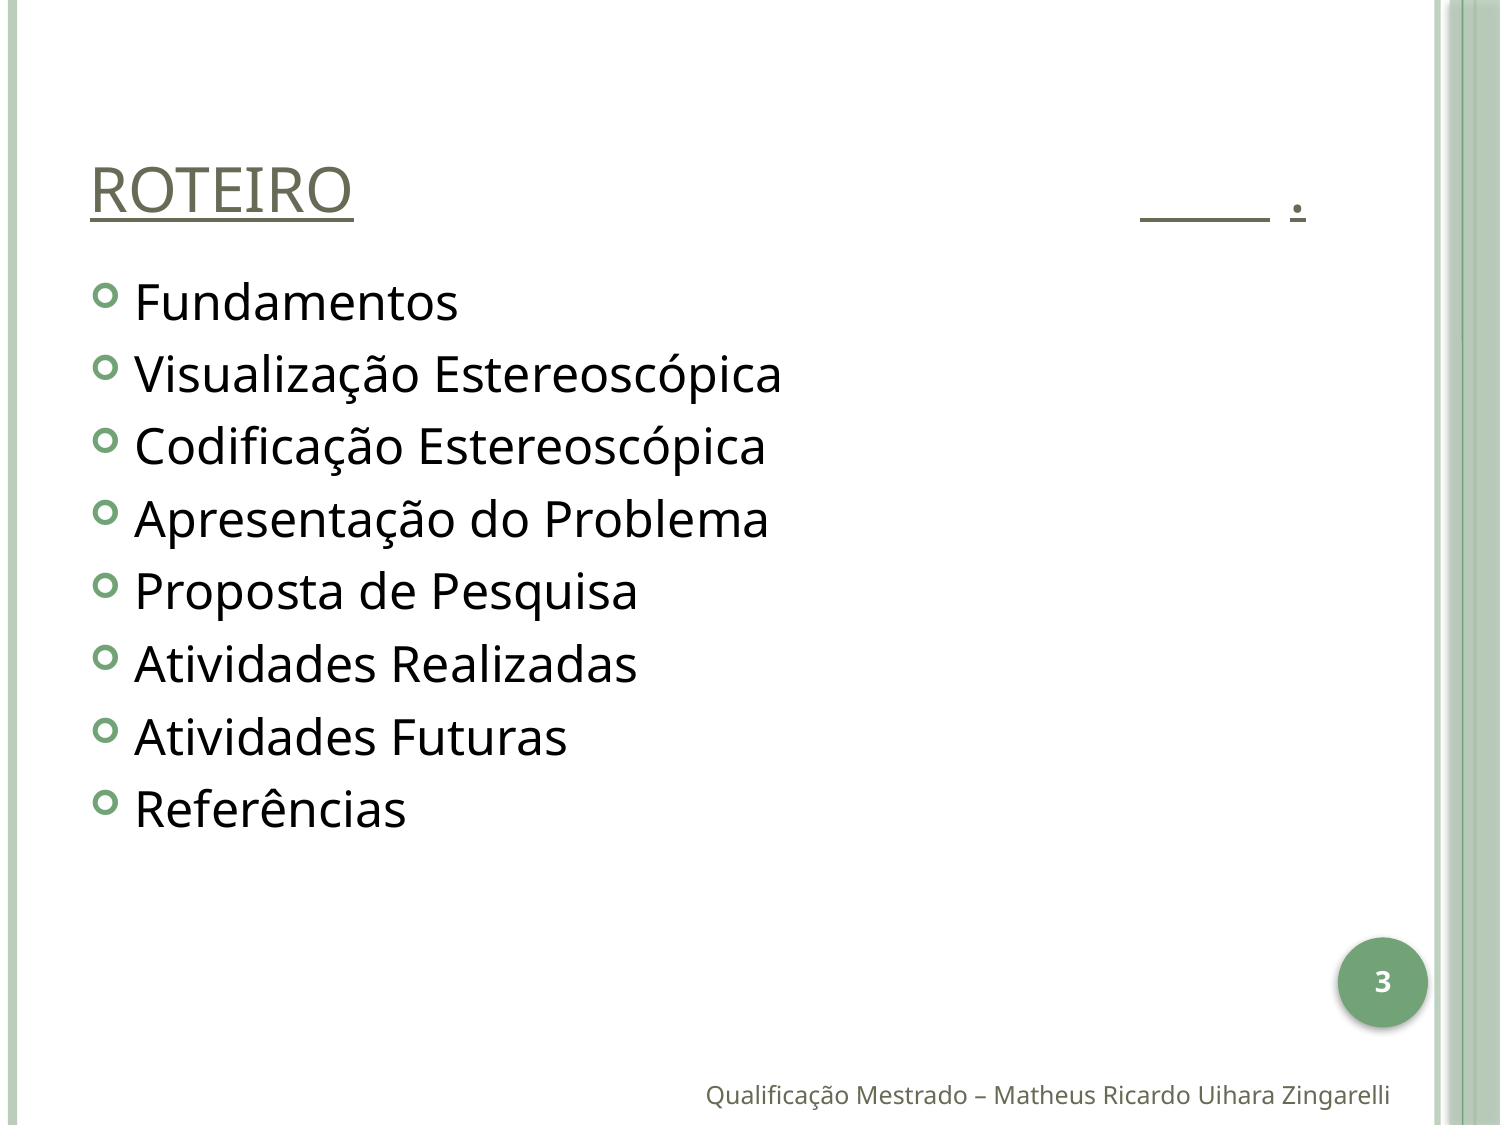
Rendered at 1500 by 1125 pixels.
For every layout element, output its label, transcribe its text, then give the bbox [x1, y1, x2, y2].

slide_number 3 [1333, 940, 1434, 1027]
list Fundamentos Visualização Estereoscópica Codificação Estereoscópica Apresentação do Problema Proposta de Pesquisa Atividades Realizadas Atividades Futuras Referências [75, 262, 1300, 1062]
title Roteiro . [75, 45, 1436, 233]
footer Qualificação Mestrado – Matheus Ricardo Uihara Zingarelli [690, 1065, 1436, 1125]
